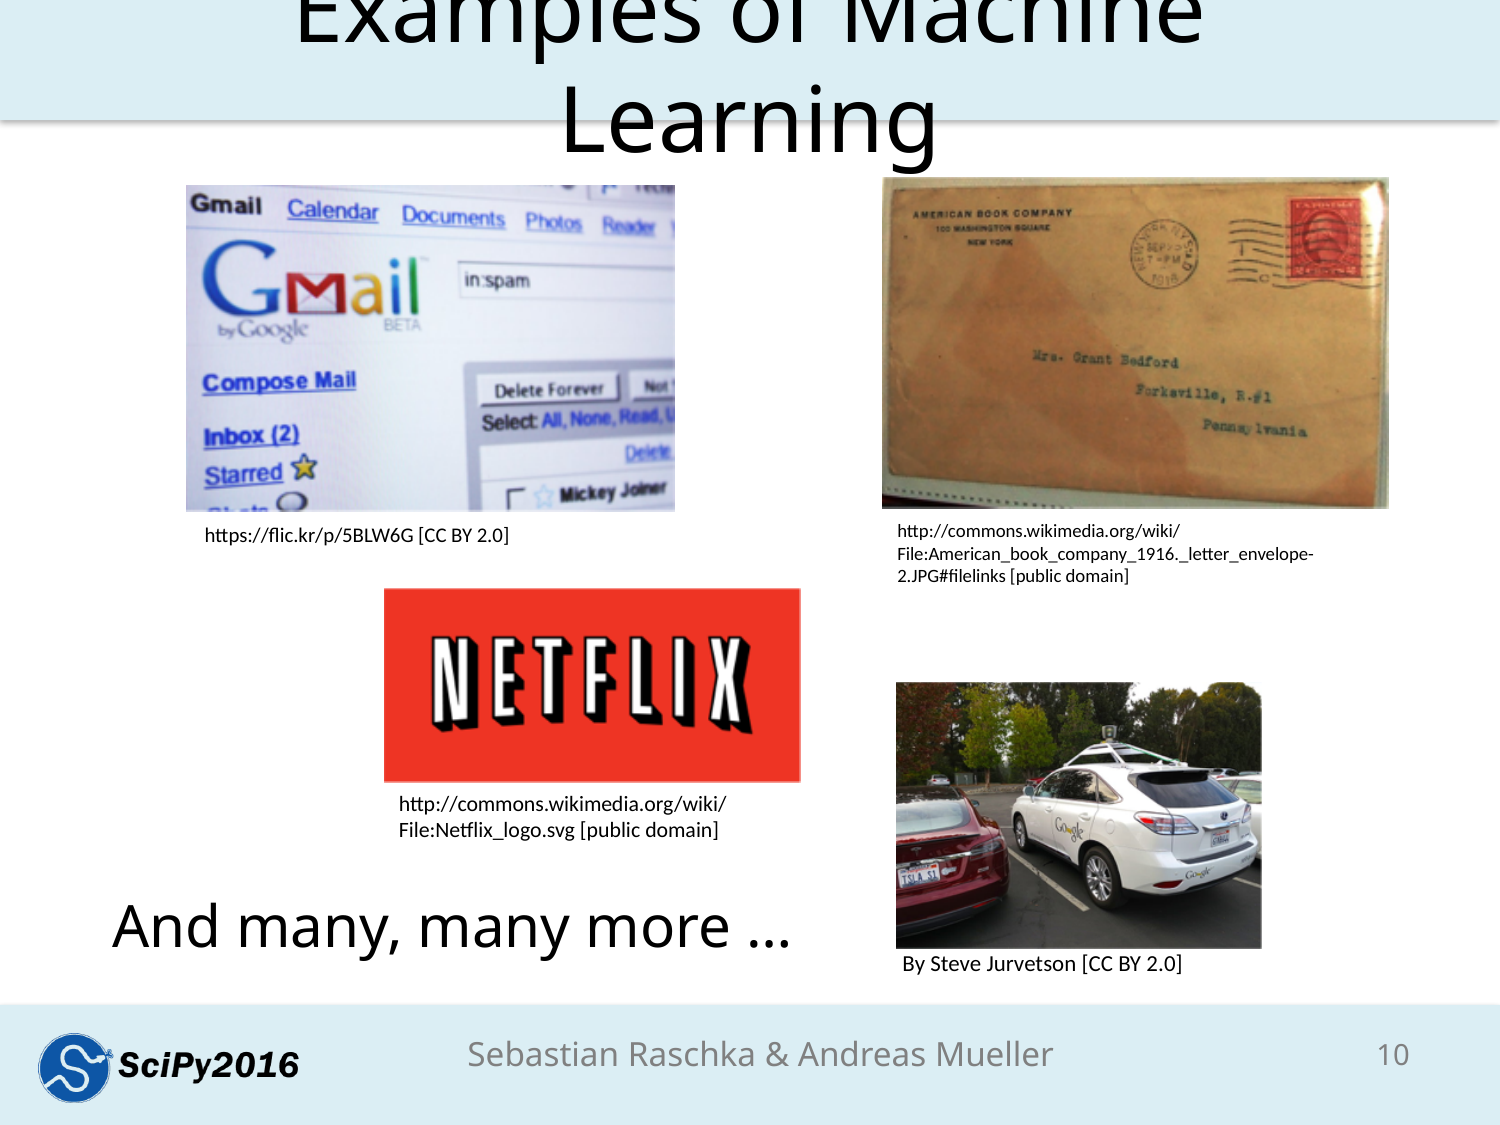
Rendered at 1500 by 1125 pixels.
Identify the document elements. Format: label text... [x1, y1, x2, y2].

text_box https://flic.kr/p/5BLW6G [CC BY 2.0] [189, 519, 525, 554]
text_box By Steve Jurvetson [CC BY 2.0] [887, 941, 1199, 984]
picture [896, 682, 1263, 949]
text_box http://commons.wikimedia.org/wiki/File:Netflix_logo.svg [public domain] [384, 788, 801, 850]
picture [383, 588, 801, 783]
picture [38, 1033, 299, 1103]
text_box http://commons.wikimedia.org/wiki/File:American_book_company_1916._letter_envelope-2.JPG#filelinks [public domain] [882, 516, 1389, 594]
slide_number 10 [1352, 1026, 1425, 1087]
title Examples of Machine Learning [75, 0, 1425, 155]
picture [882, 177, 1389, 509]
text_box And many, many more … [97, 881, 883, 967]
picture [185, 184, 675, 512]
